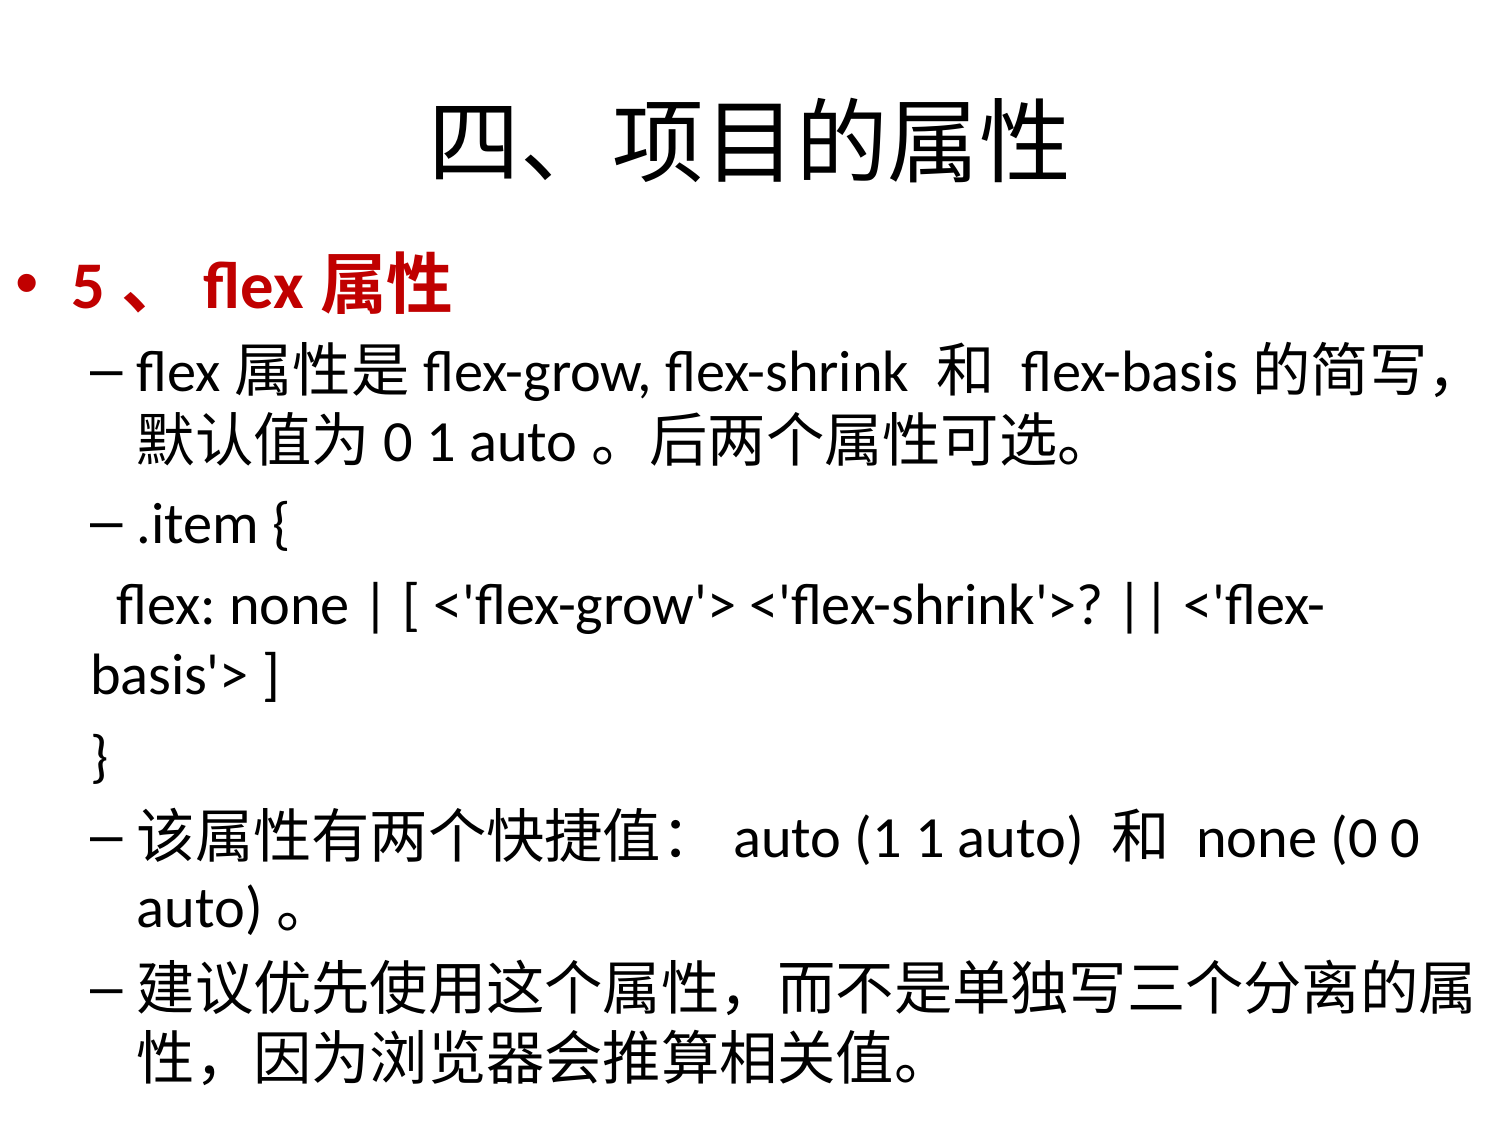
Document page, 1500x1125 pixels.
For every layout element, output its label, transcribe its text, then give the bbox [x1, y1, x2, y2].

list 5、flex属性 flex属性是flex-grow, flex-shrink 和 flex-basis的简写，默认值为0 1 auto。后两个属性可选。 .item { flex: none | [ <'flex-grow'> <'flex-shrink'>? || <'flex-basis'> ] } 该属性有两个快捷值：auto (1 1 auto) 和 none (0 0 auto)。 建议优先使用这个属性，而不是单独写三个分离的属性，因为浏览器会推算相关值。 [0, 234, 1500, 1125]
title 四、项目的属性 [75, 45, 1425, 233]
